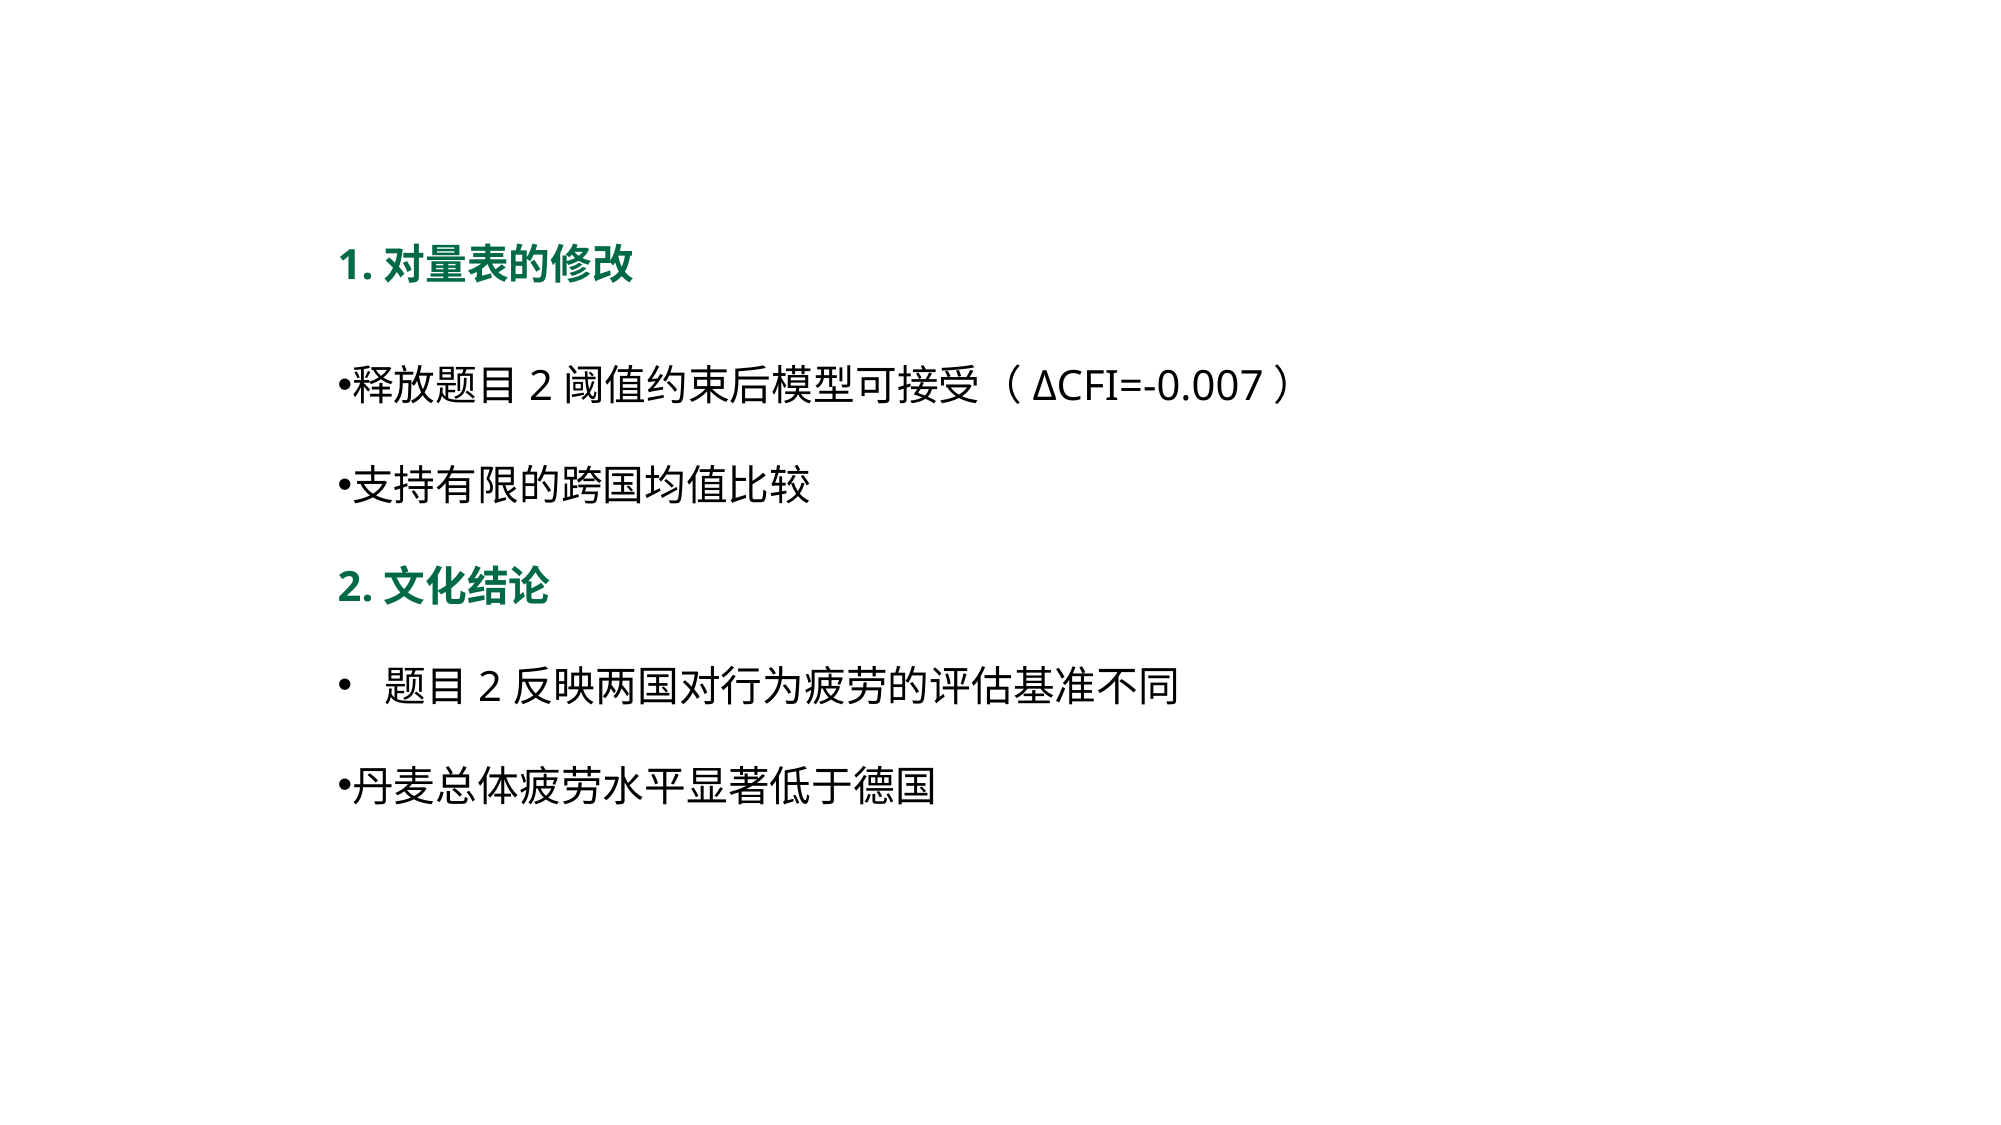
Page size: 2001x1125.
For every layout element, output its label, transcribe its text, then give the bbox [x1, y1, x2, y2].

text_box 1.对量表的修改 释放题目2阈值约束后模型可接受（ΔCFI=-0.007） 支持有限的跨国均值比较 2.文化结论 题目2反映两国对行为疲劳的评估基准不同 丹麦总体疲劳水平显著低于德国 [323, 180, 1675, 817]
